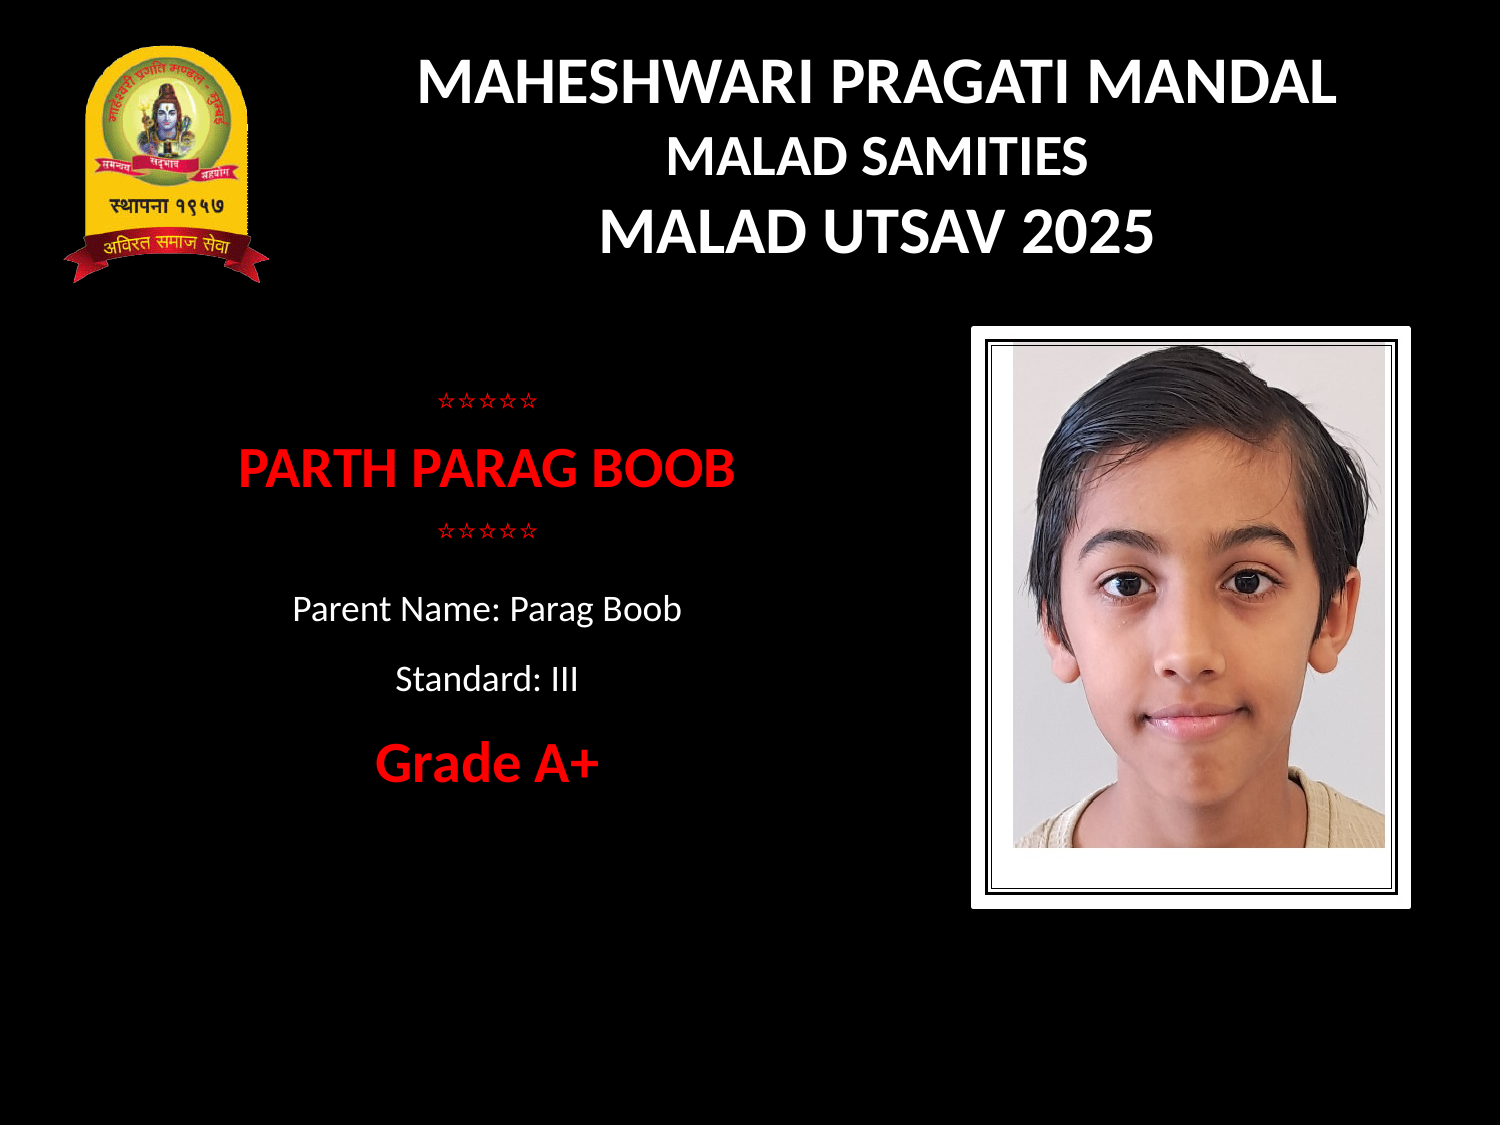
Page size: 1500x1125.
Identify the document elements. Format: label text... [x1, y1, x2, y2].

picture [29, 29, 297, 301]
text_box MAHESHWARI PRAGATI MANDAL MALAD SAMITIES MALAD UTSAV 2025 [401, 29, 1354, 275]
picture [974, 329, 1408, 907]
text_box ⭐⭐⭐⭐⭐ PARTH PARAG BOOB ⭐⭐⭐⭐⭐ Parent Name: Parag Boob Standard: III Grade A+ [74, 374, 900, 802]
